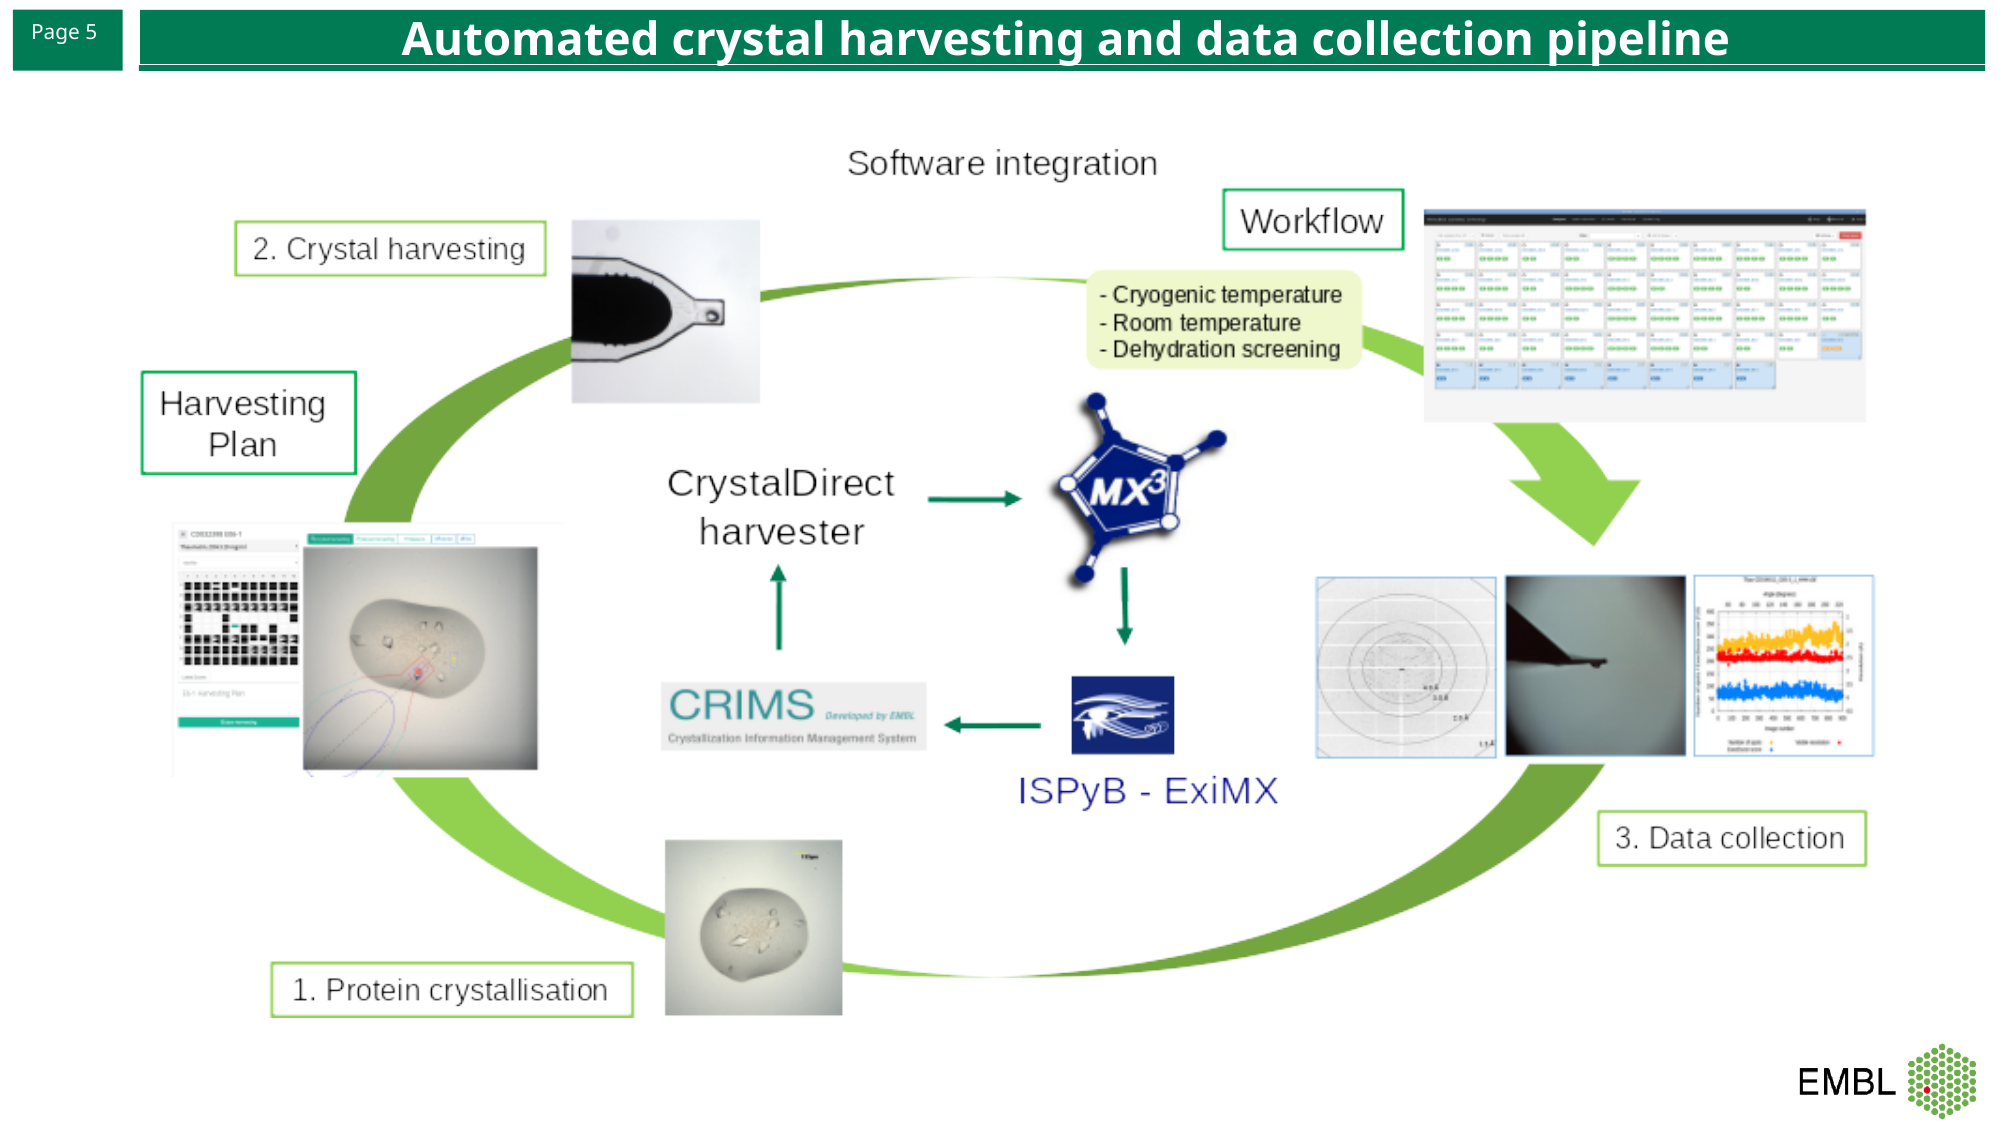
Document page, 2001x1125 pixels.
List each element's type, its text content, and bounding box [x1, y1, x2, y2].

text_box Automated crystal harvesting and data collection pipeline [138, 7, 1992, 65]
picture [1784, 1032, 1988, 1125]
picture [103, 132, 1902, 1018]
slide_number Page ‹#› [24, 19, 116, 54]
